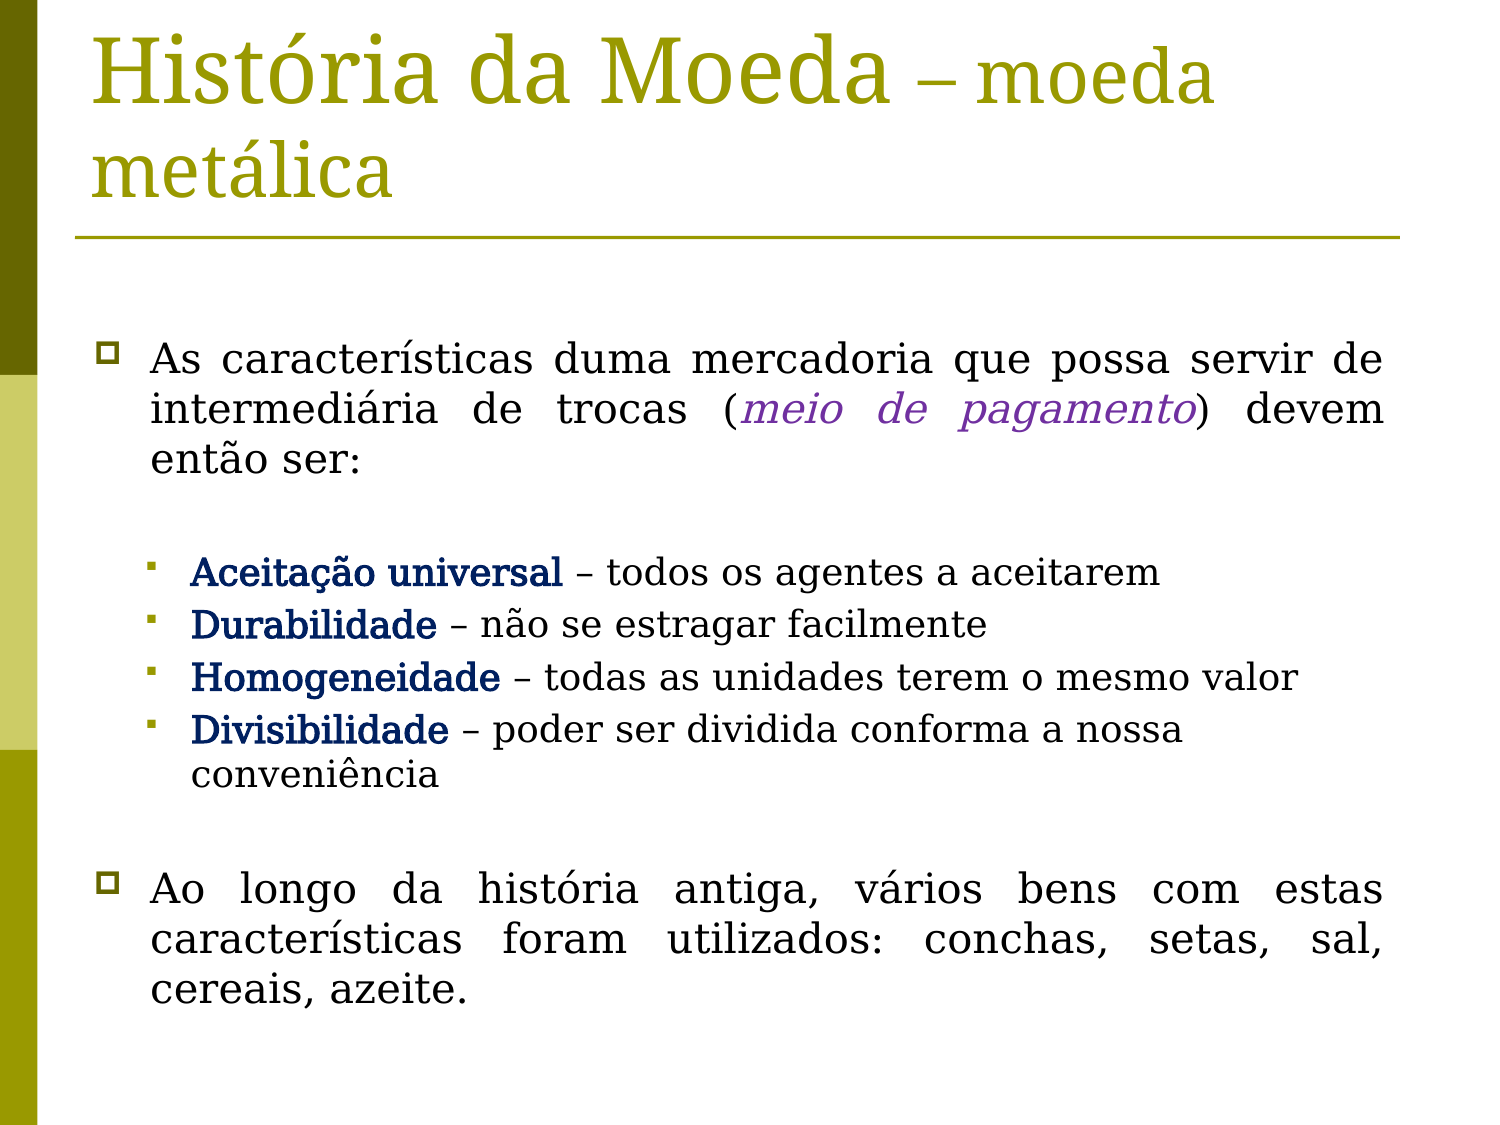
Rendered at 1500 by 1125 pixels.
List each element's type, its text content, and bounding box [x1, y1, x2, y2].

title História da Moeda – moeda metálica [75, 45, 1400, 220]
list As características duma mercadoria que possa servir de intermediária de trocas (meio de pagamento) devem então ser: Aceitação universal – todos os agentes a aceitarem Durabilidade – não se estragar facilmente Homogeneidade – todas as unidades terem o mesmo valor Divisibilidade – poder ser dividida conforma a nossa conveniência Ao longo da história antiga, vários bens com estas características foram utilizados: conchas, setas, sal, cereais, azeite. [78, 266, 1400, 1107]
